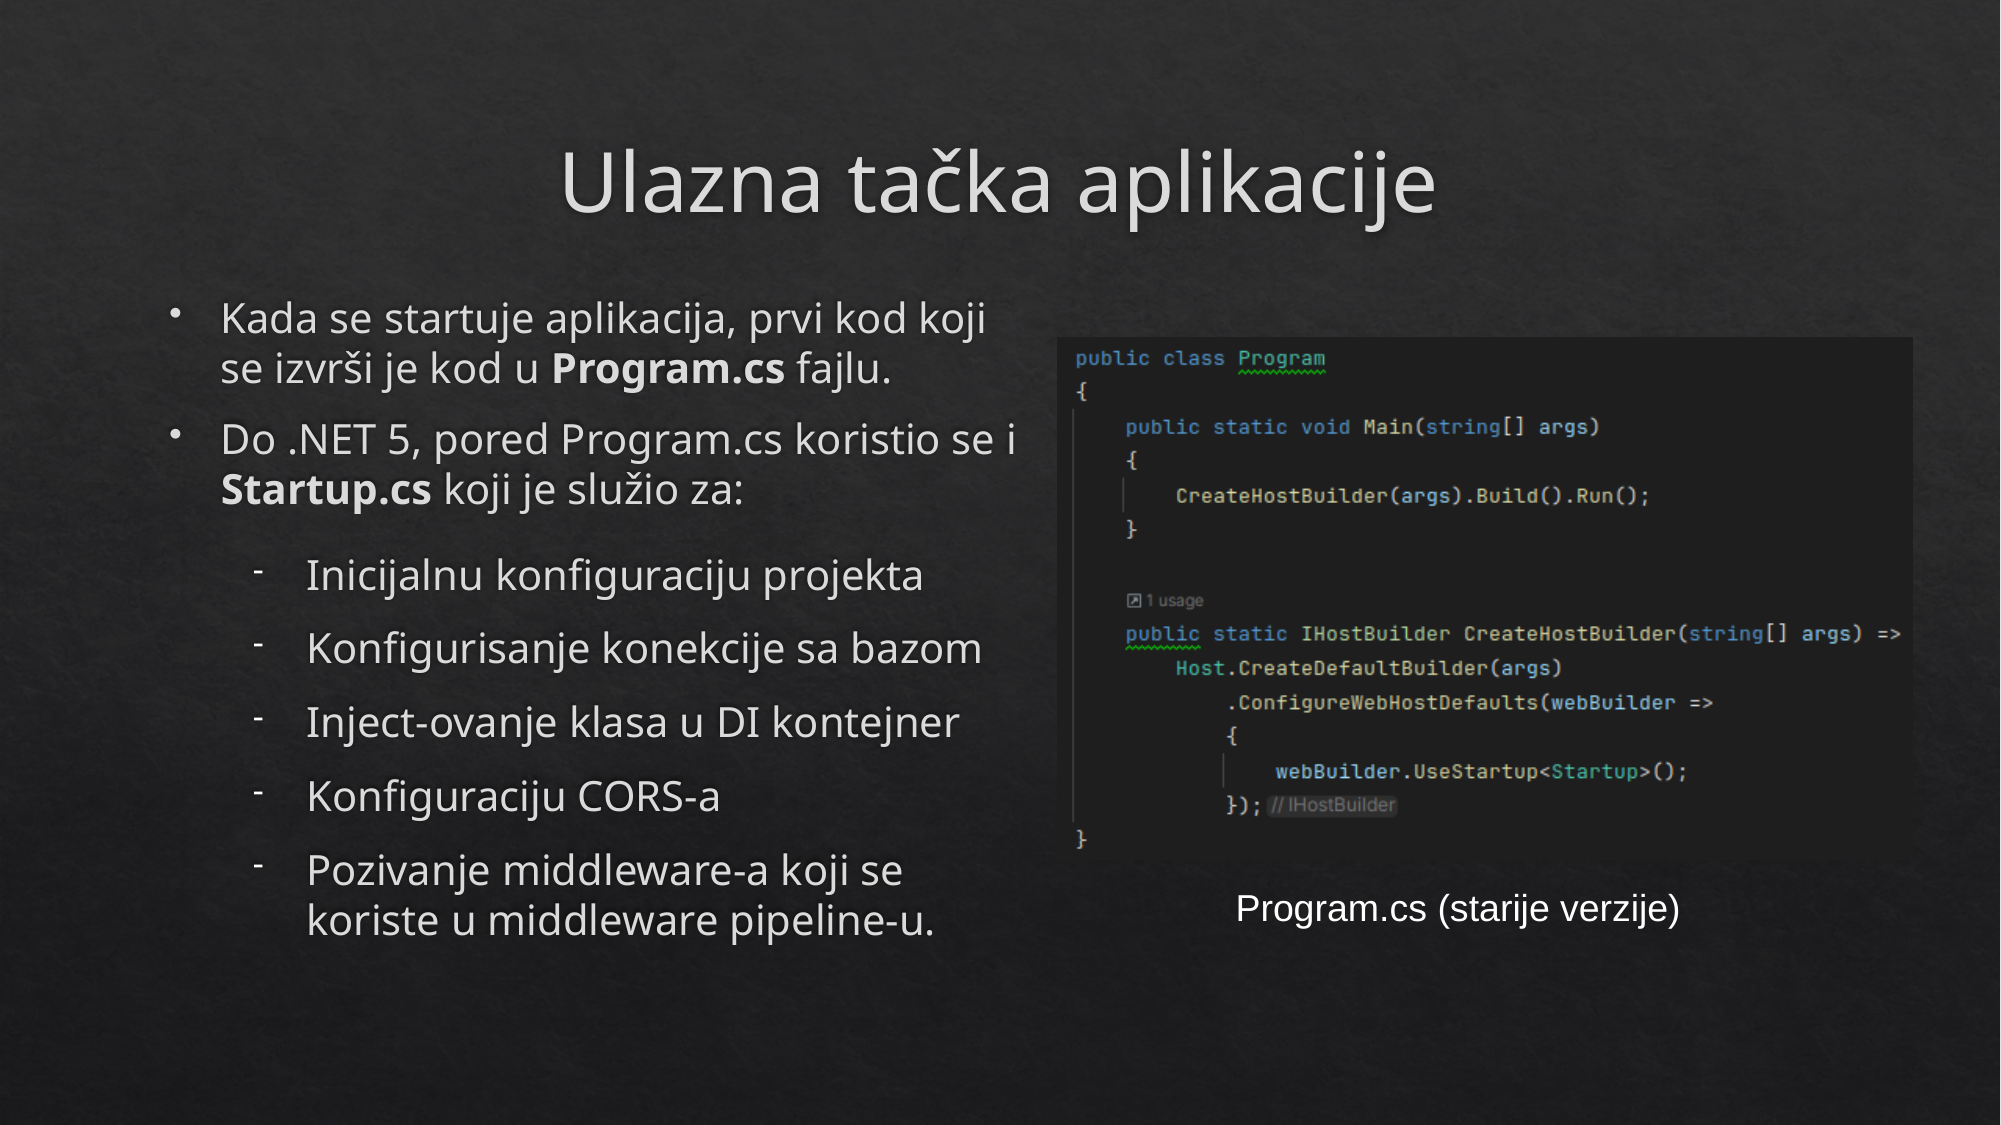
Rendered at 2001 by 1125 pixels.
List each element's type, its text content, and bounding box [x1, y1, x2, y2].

picture [0, 0, 2001, 1125]
text_box Ulazna tačka aplikacije [149, 99, 1849, 260]
text_box Program.cs (starije verzije) [1220, 876, 1709, 975]
text_box Kada se startuje aplikacija, prvi kod koji se izvrši je kod u Program.cs fajlu. Do .NET 5, pored Program.cs koristio se i Startup.cs koji je služio za: Inicijalnu konfiguraciju projekta Konfigurisanje konekcije sa bazom Inject-ovanje klasa u DI kontejner Konfiguraciju CORS-a Pozivanje middleware-a koji se koriste u middleware pipeline-u. [149, 284, 1050, 1013]
